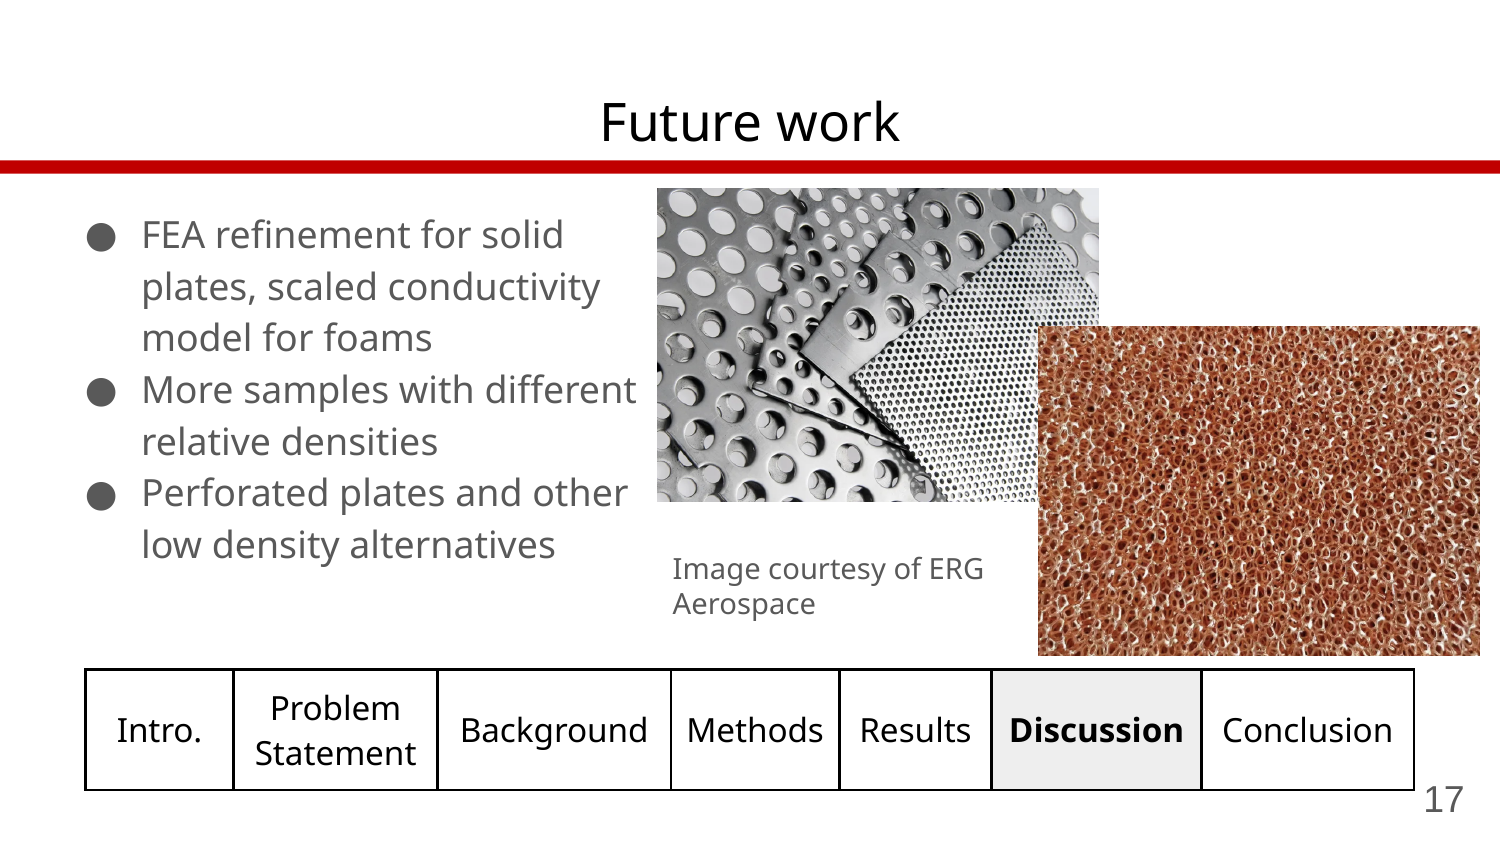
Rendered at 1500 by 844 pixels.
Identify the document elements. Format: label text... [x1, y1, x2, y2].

table_header Methods [672, 671, 838, 789]
list FEA refinement for solid plates, scaled conductivity model for foams More samples with different relative densities Perforated plates and other low density alternatives [51, 189, 658, 750]
table_header Discussion [993, 671, 1200, 789]
title Future work [51, 72, 1449, 160]
table_header Intro. [87, 671, 232, 789]
table_header Background [439, 671, 670, 789]
table_header Results [841, 671, 990, 789]
text_box [0, 160, 1500, 174]
table_header Conclusion [1203, 671, 1413, 789]
slide_number 17 [1389, 764, 1480, 830]
text_box Image courtesy of ERG Aerospace [657, 535, 1020, 636]
table_header Problem Statement [235, 671, 436, 789]
picture [657, 188, 1481, 656]
